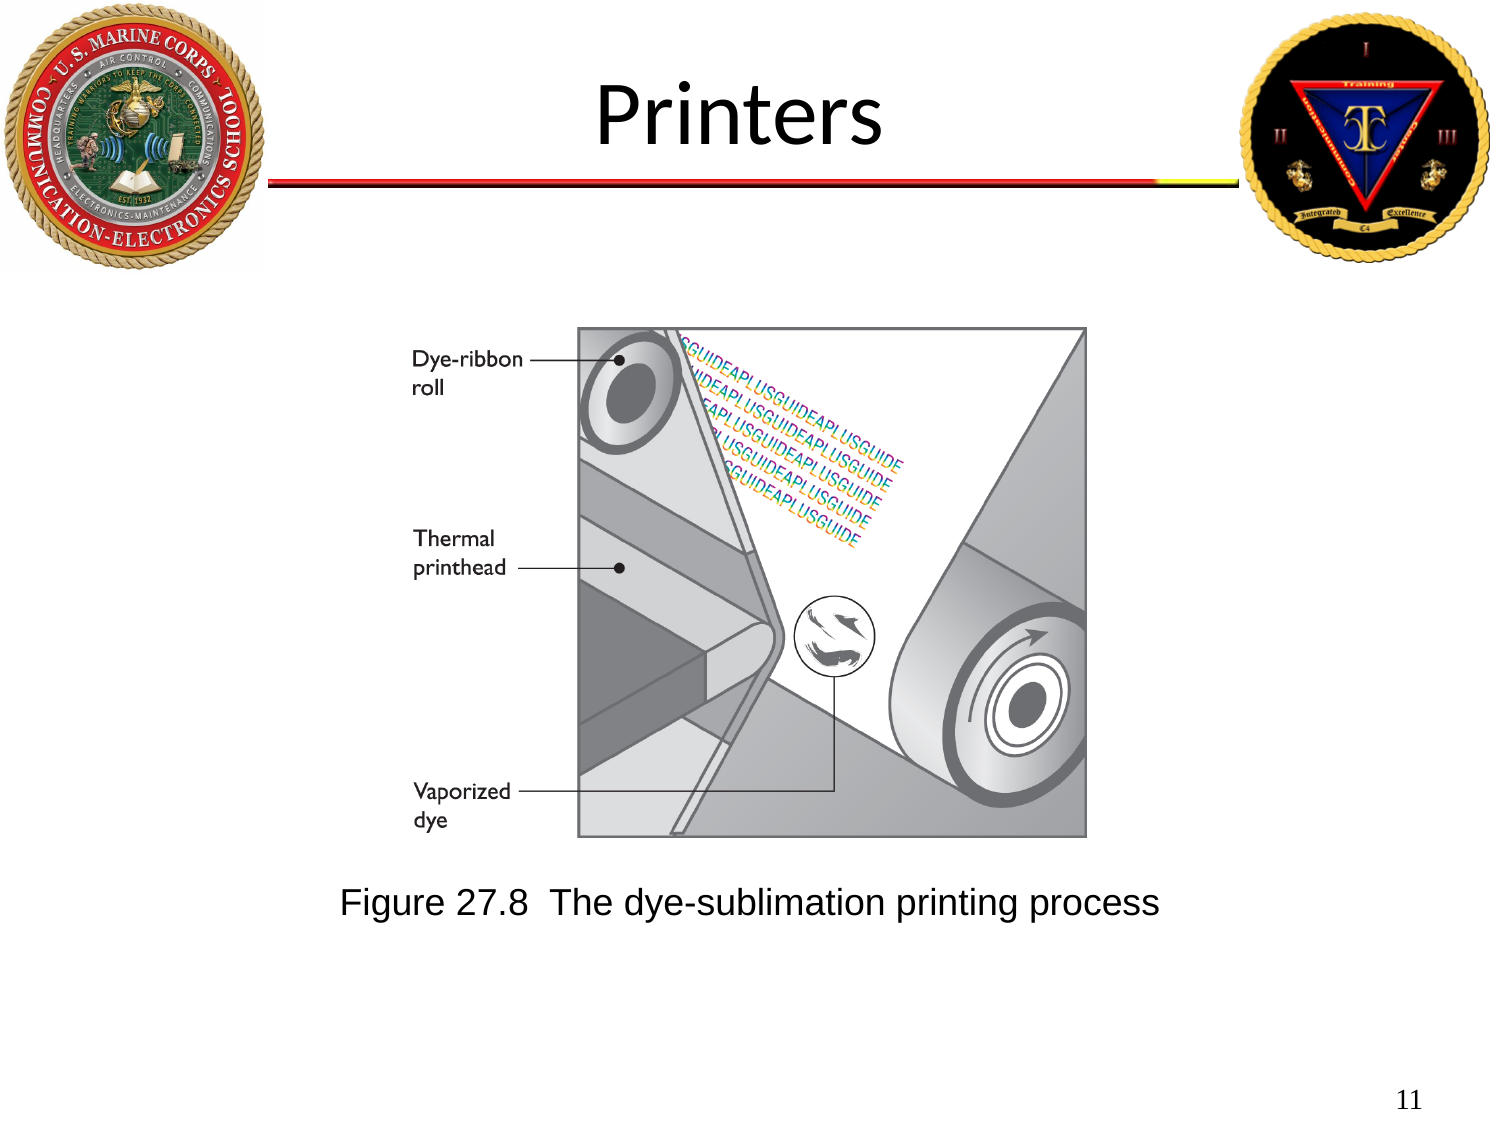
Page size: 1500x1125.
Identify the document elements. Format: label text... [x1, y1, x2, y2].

picture [1239, 12, 1490, 263]
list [413, 327, 1087, 838]
title Printers [75, 45, 1425, 233]
picture [0, 0, 268, 274]
text_box Figure 27.8 The dye-sublimation printing process [324, 874, 1176, 932]
